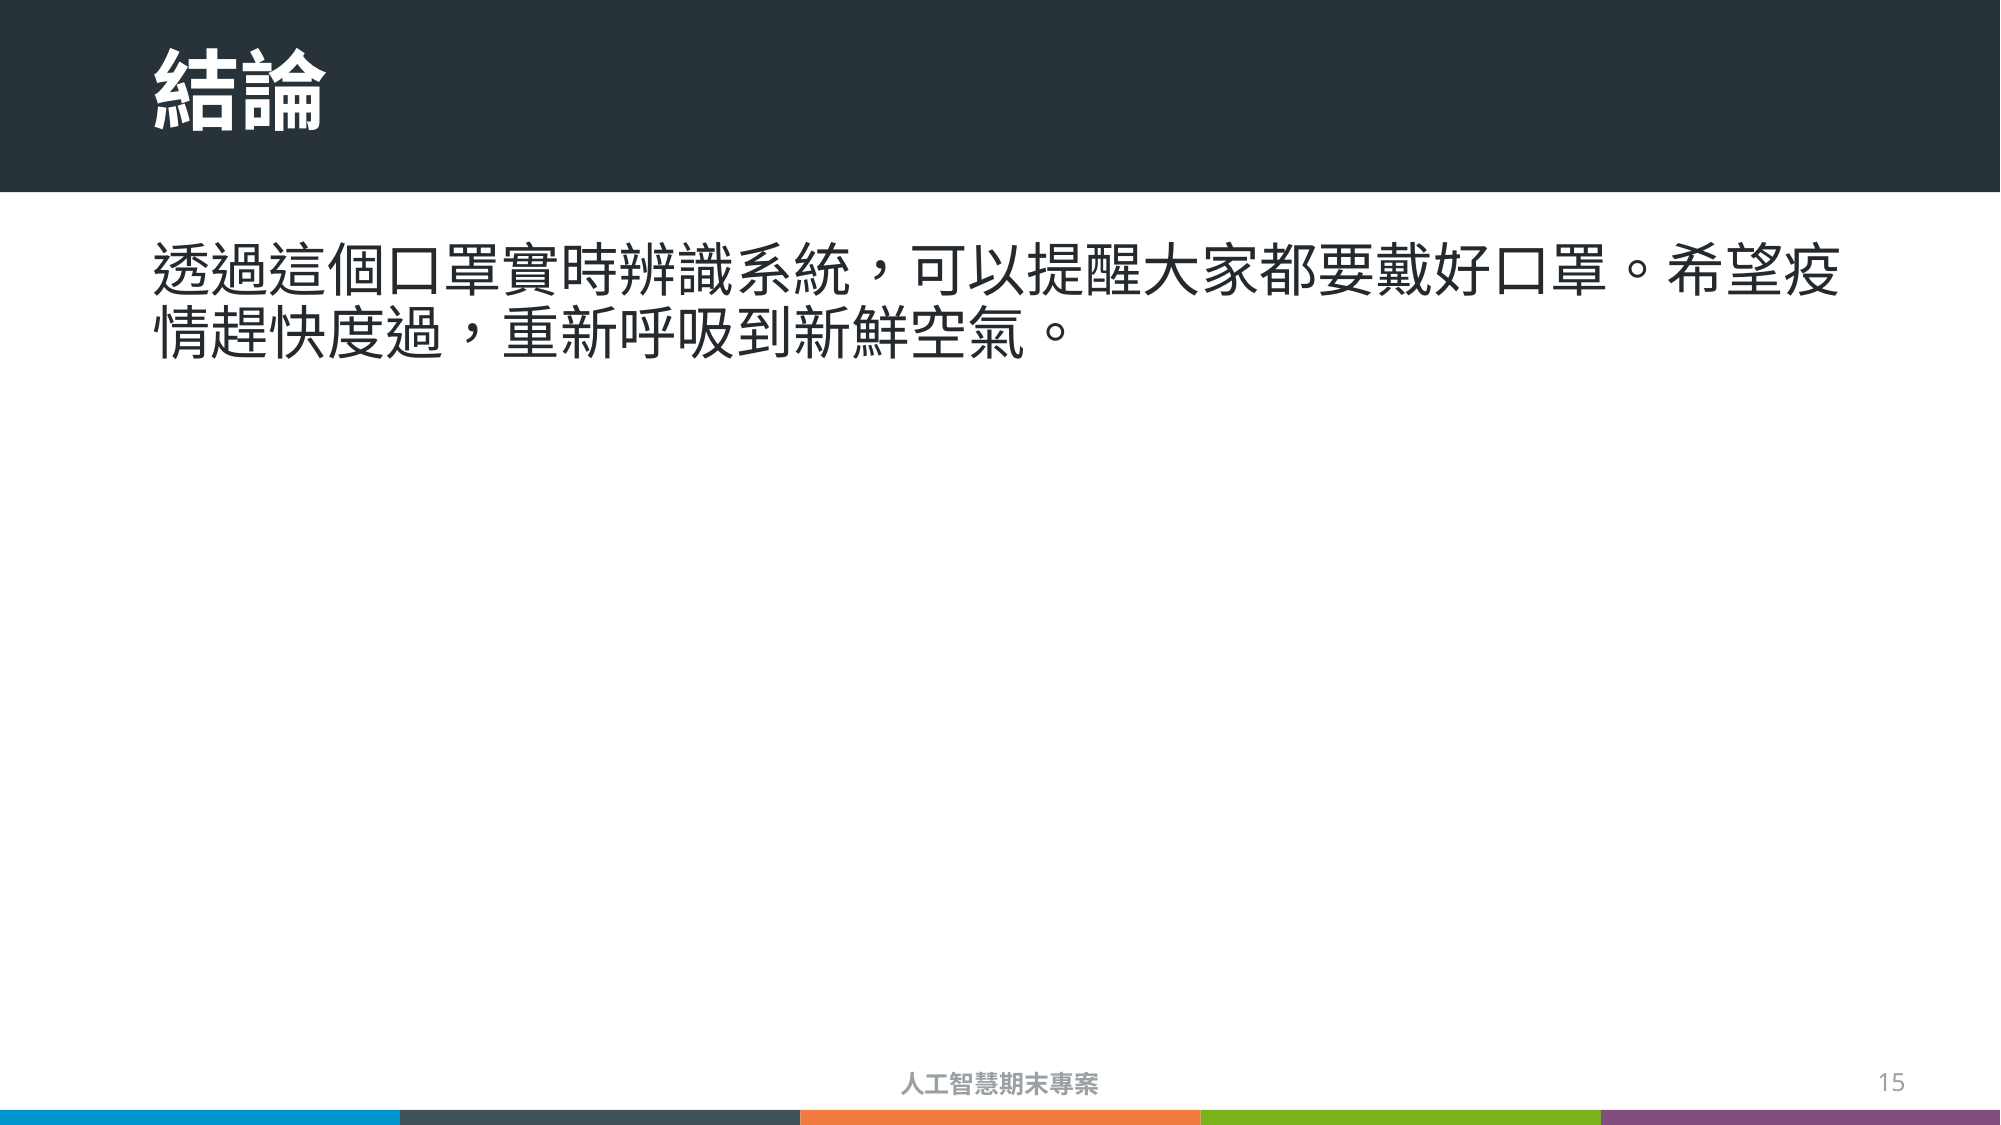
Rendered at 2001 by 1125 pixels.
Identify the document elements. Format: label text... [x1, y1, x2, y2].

footer 人工智慧期末專案 [662, 1060, 1338, 1107]
list 透過這個口罩實時辨識系統，可以提醒大家都要戴好口罩。希望疫情趕快度過，重新呼吸到新鮮空氣。 [137, 233, 1863, 1014]
slide_number 15 [1470, 1060, 1921, 1107]
title 結論 [137, 40, 1863, 151]
